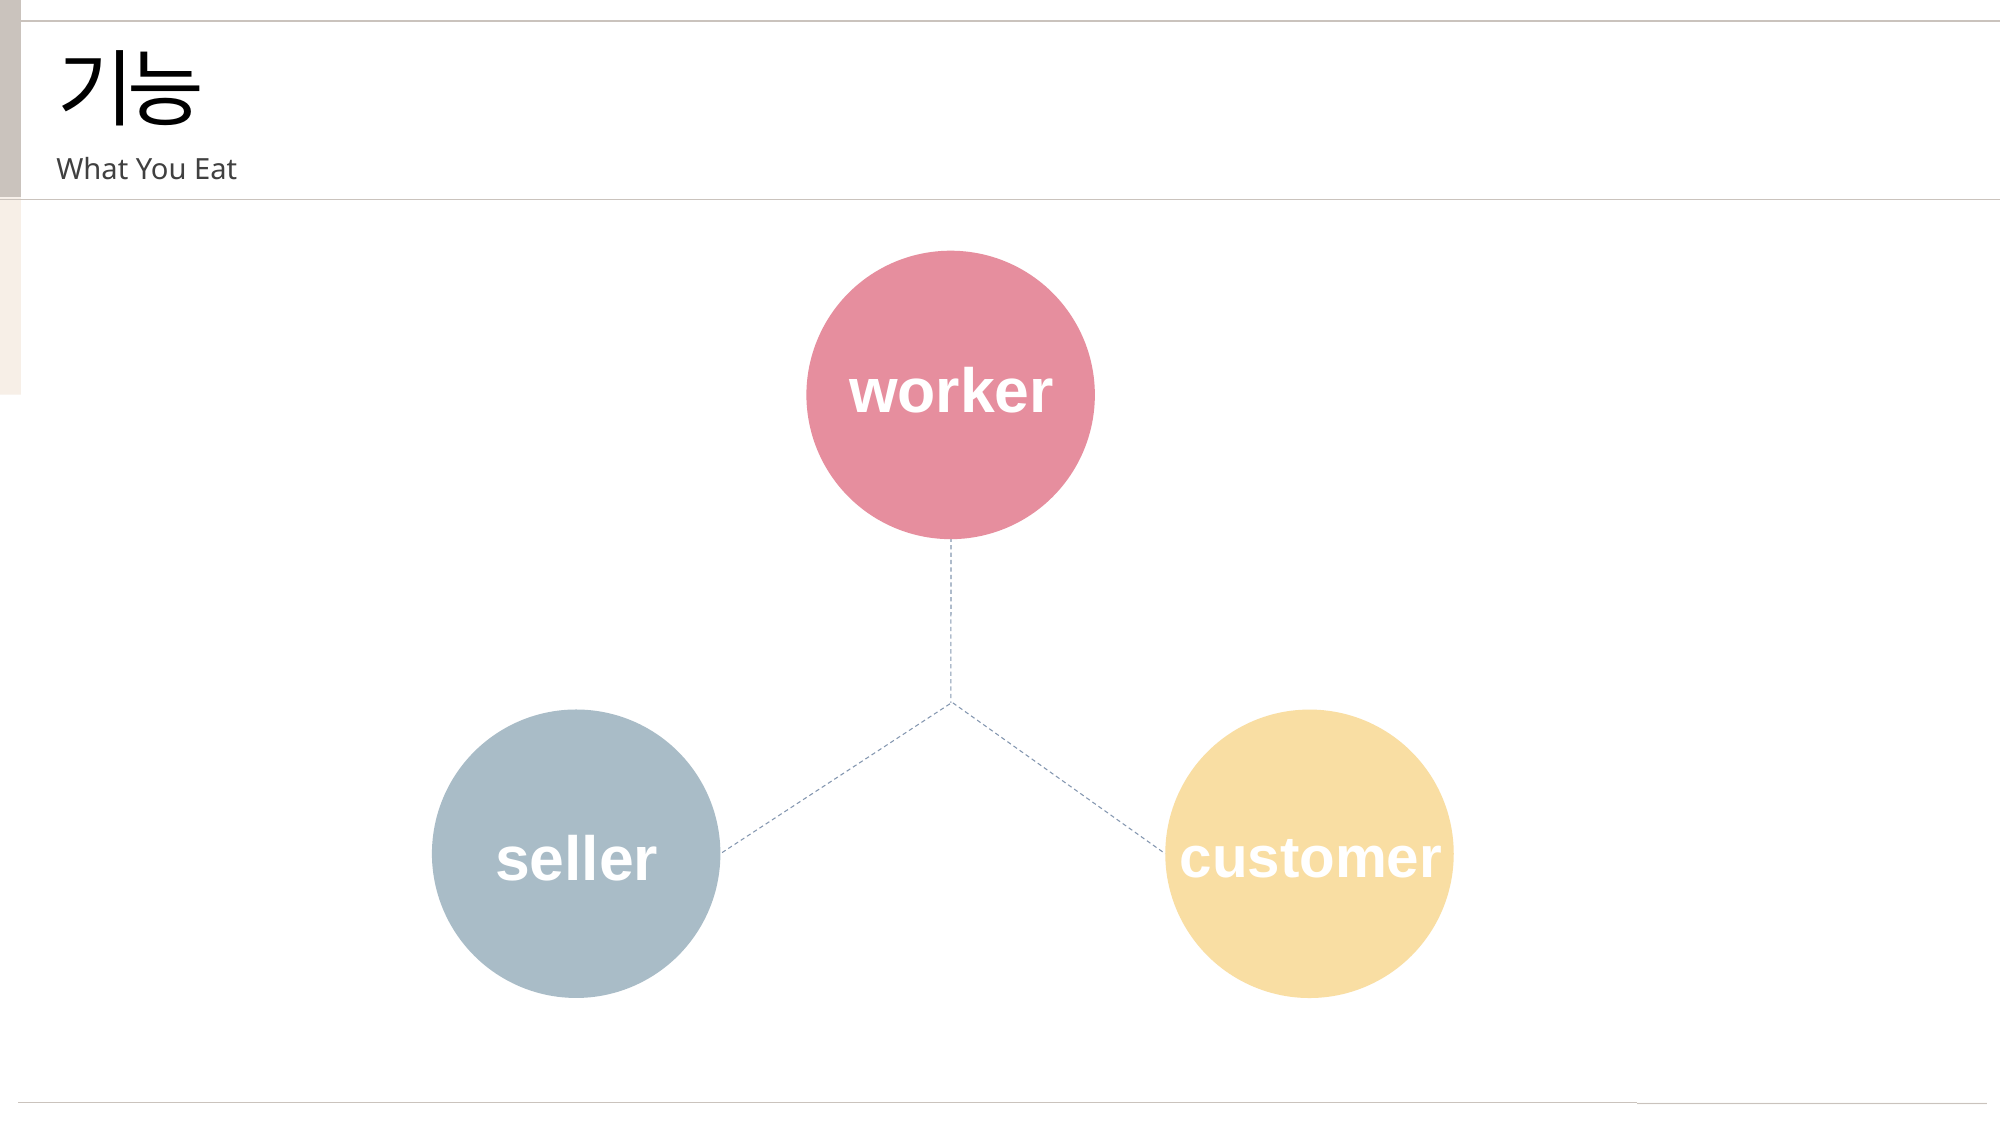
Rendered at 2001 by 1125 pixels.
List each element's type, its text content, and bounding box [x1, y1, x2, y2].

text_box worker [834, 342, 1069, 433]
text_box What You Eat [41, 143, 253, 193]
text_box 기능 [42, 28, 219, 143]
text_box [430, 708, 722, 1000]
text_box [0, 0, 21, 198]
text_box [1170, 708, 1449, 811]
text_box customer [1165, 811, 1458, 897]
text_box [720, 703, 950, 854]
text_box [0, 200, 21, 395]
text_box seller [480, 810, 674, 901]
text_box [1170, 897, 1449, 1000]
picture [1637, 1087, 1987, 1119]
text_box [952, 702, 1166, 854]
text_box [805, 249, 1096, 541]
